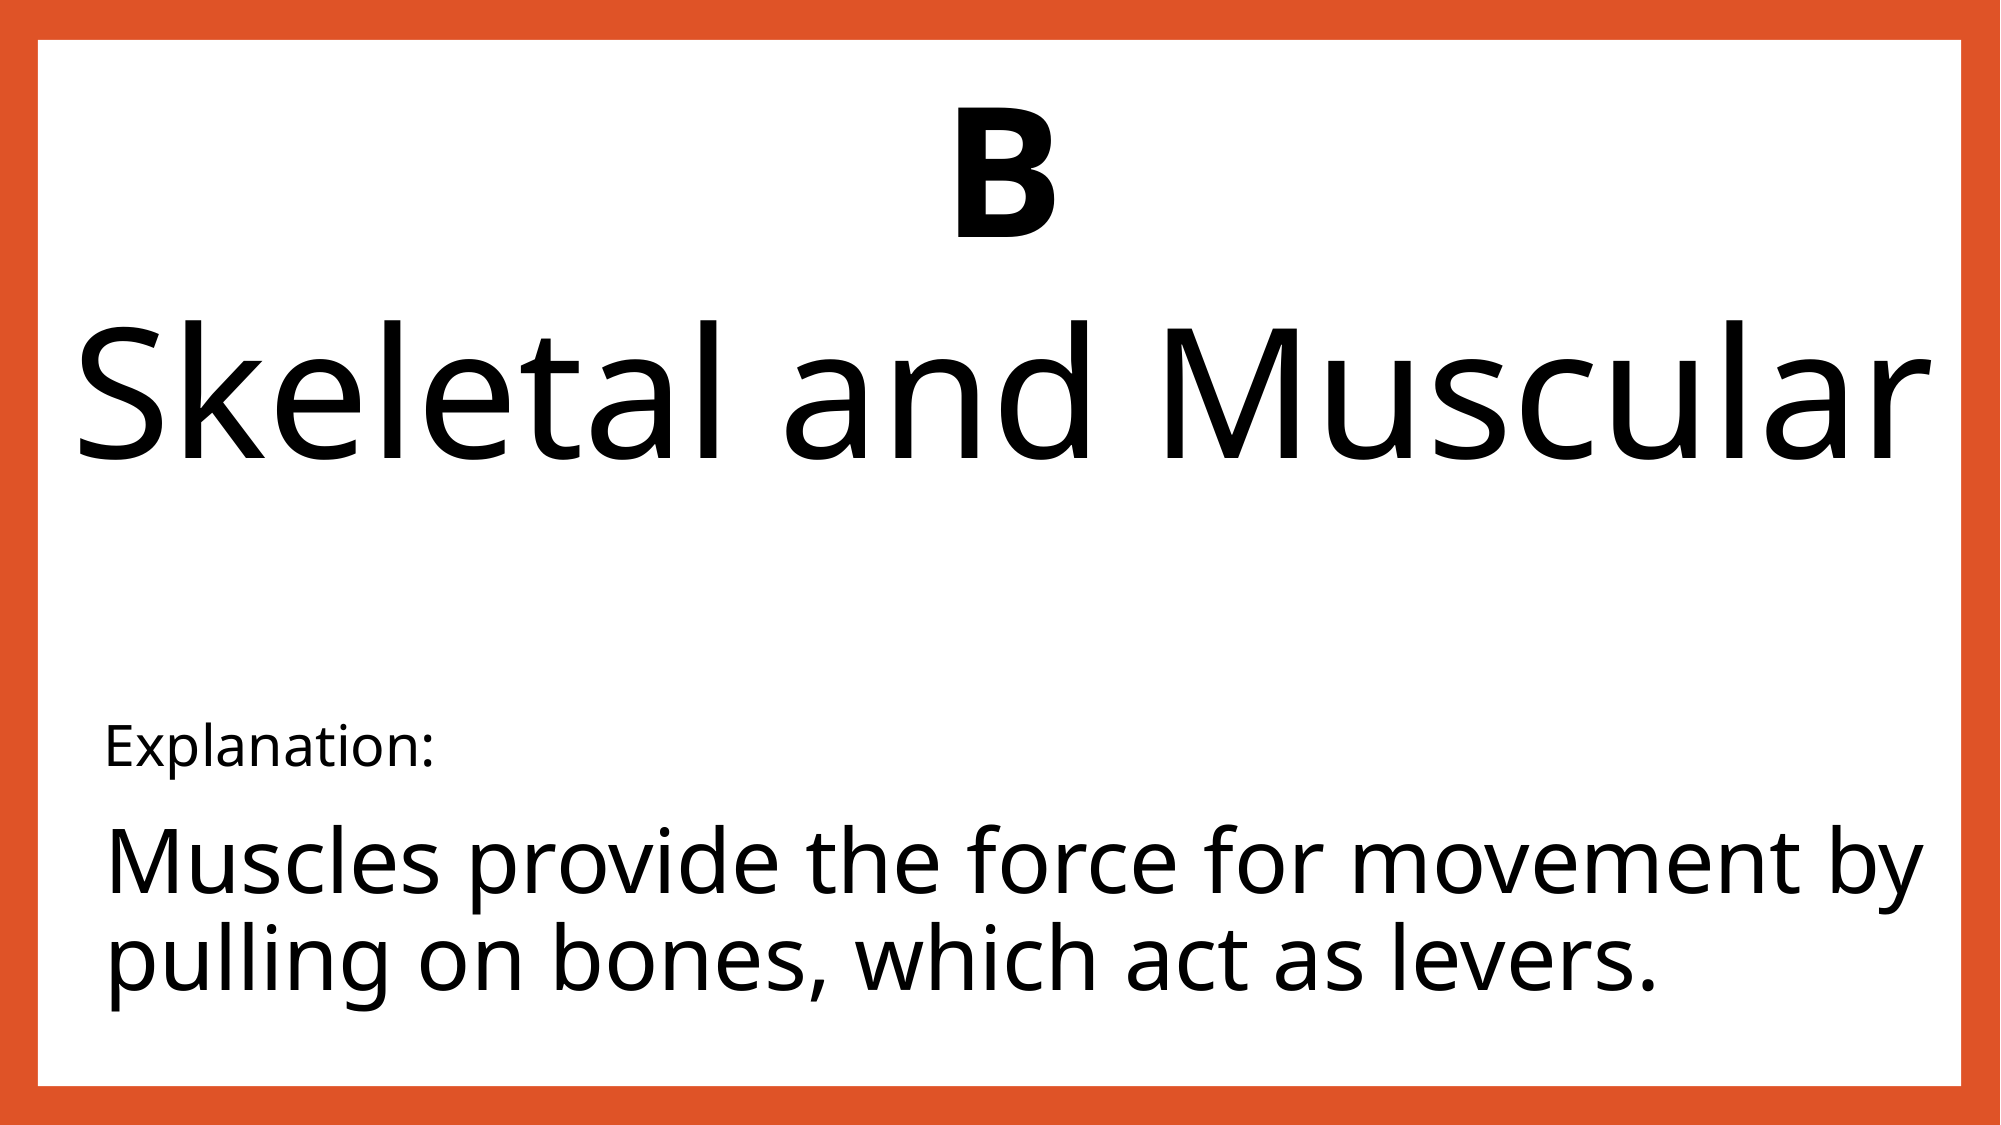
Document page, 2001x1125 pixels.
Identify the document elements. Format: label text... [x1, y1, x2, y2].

text_box Explanation: [89, 709, 545, 789]
list B Skeletal and Muscular [47, 73, 1959, 690]
text_box Muscles provide the force for movement by pulling on bones, which act as levers. [89, 808, 2000, 1074]
